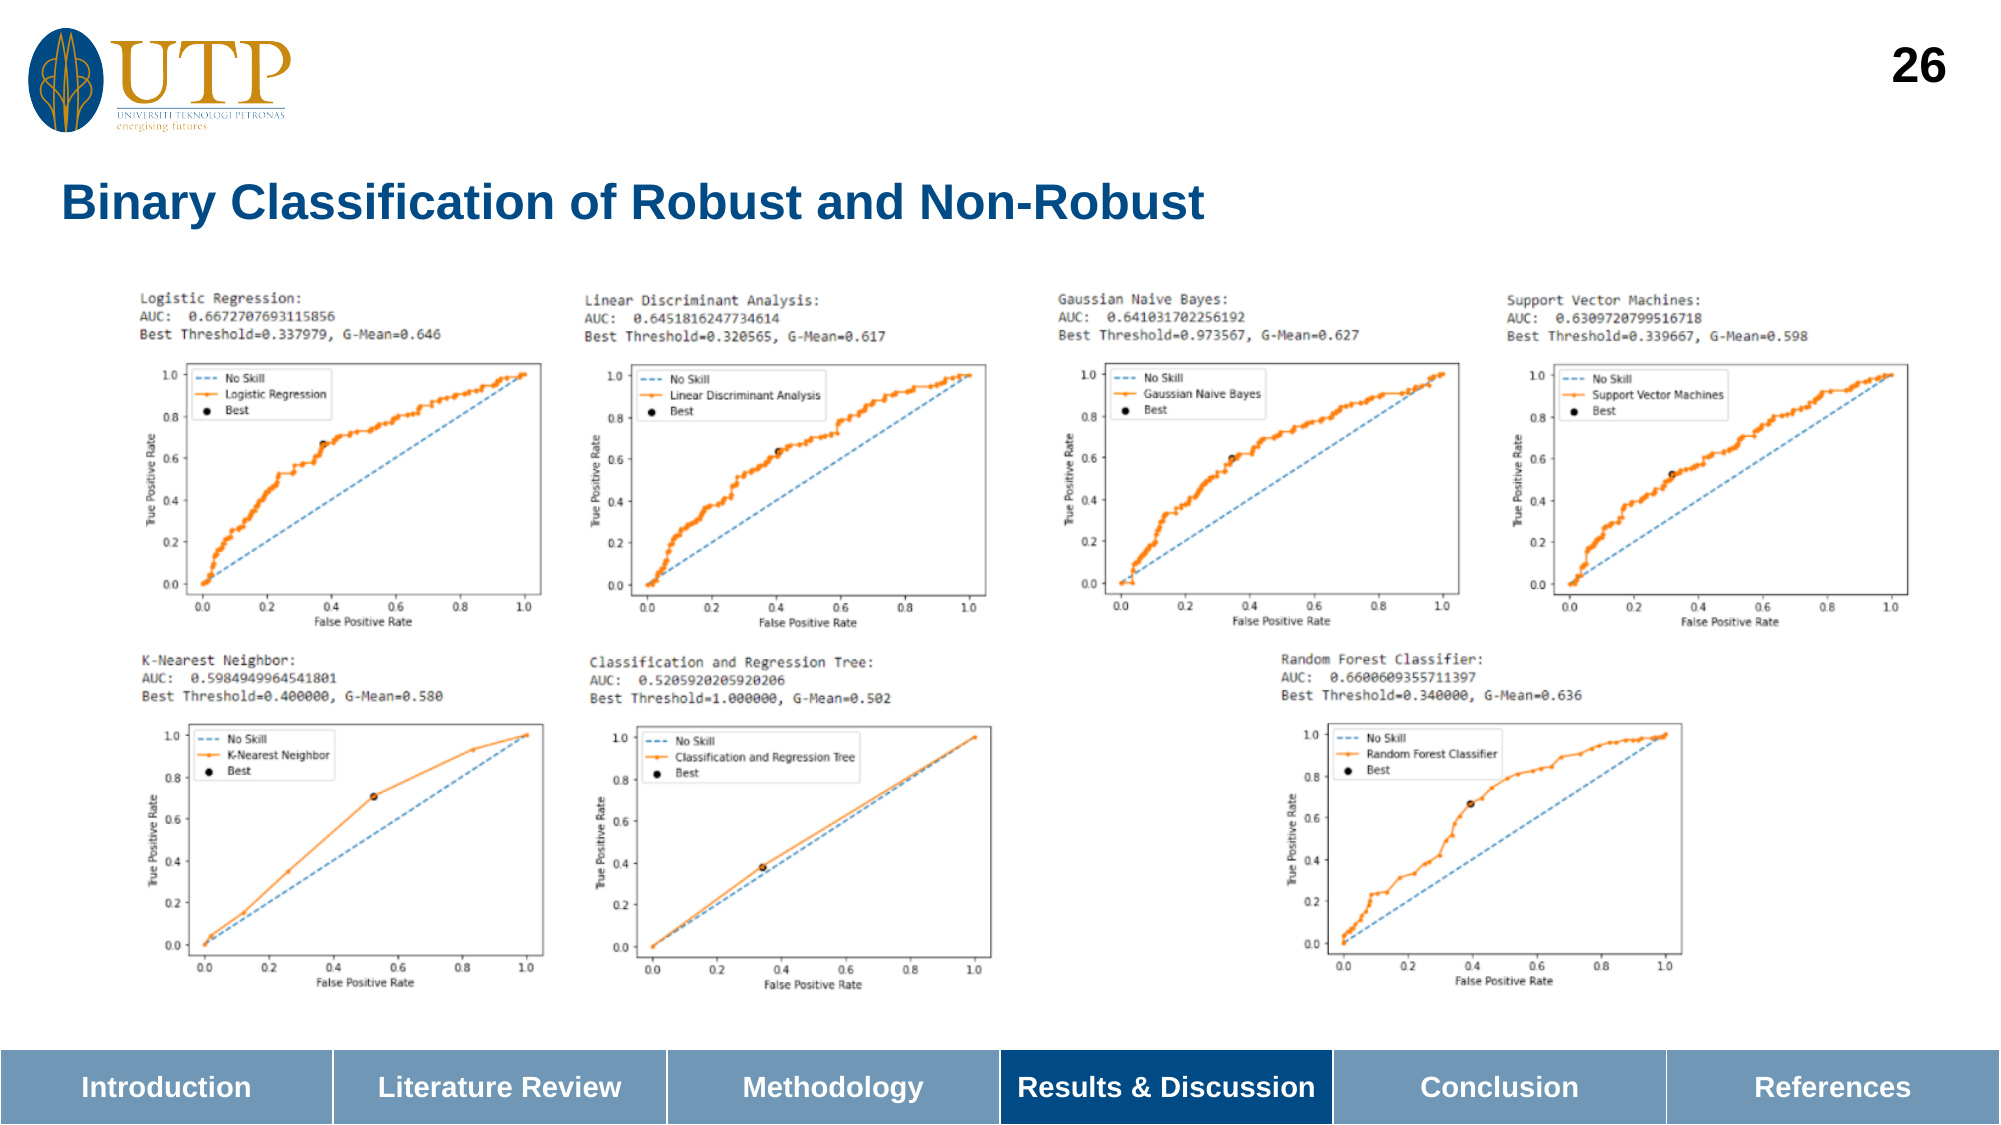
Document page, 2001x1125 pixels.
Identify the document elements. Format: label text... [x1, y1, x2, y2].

text_box Binary Classification of Robust and Non-Robust [46, 162, 1267, 238]
table_header Introduction [1, 1050, 332, 1124]
table_header Results & Discussion [1001, 1050, 1332, 1124]
table_header Literature Review [334, 1050, 666, 1124]
picture [128, 285, 1000, 1003]
table_header References [1667, 1050, 1999, 1124]
text_box 26 [1816, 25, 1962, 101]
table_header Methodology [668, 1050, 999, 1124]
table_header Conclusion [1334, 1050, 1666, 1124]
picture [23, 25, 294, 136]
picture [1054, 285, 1918, 1003]
